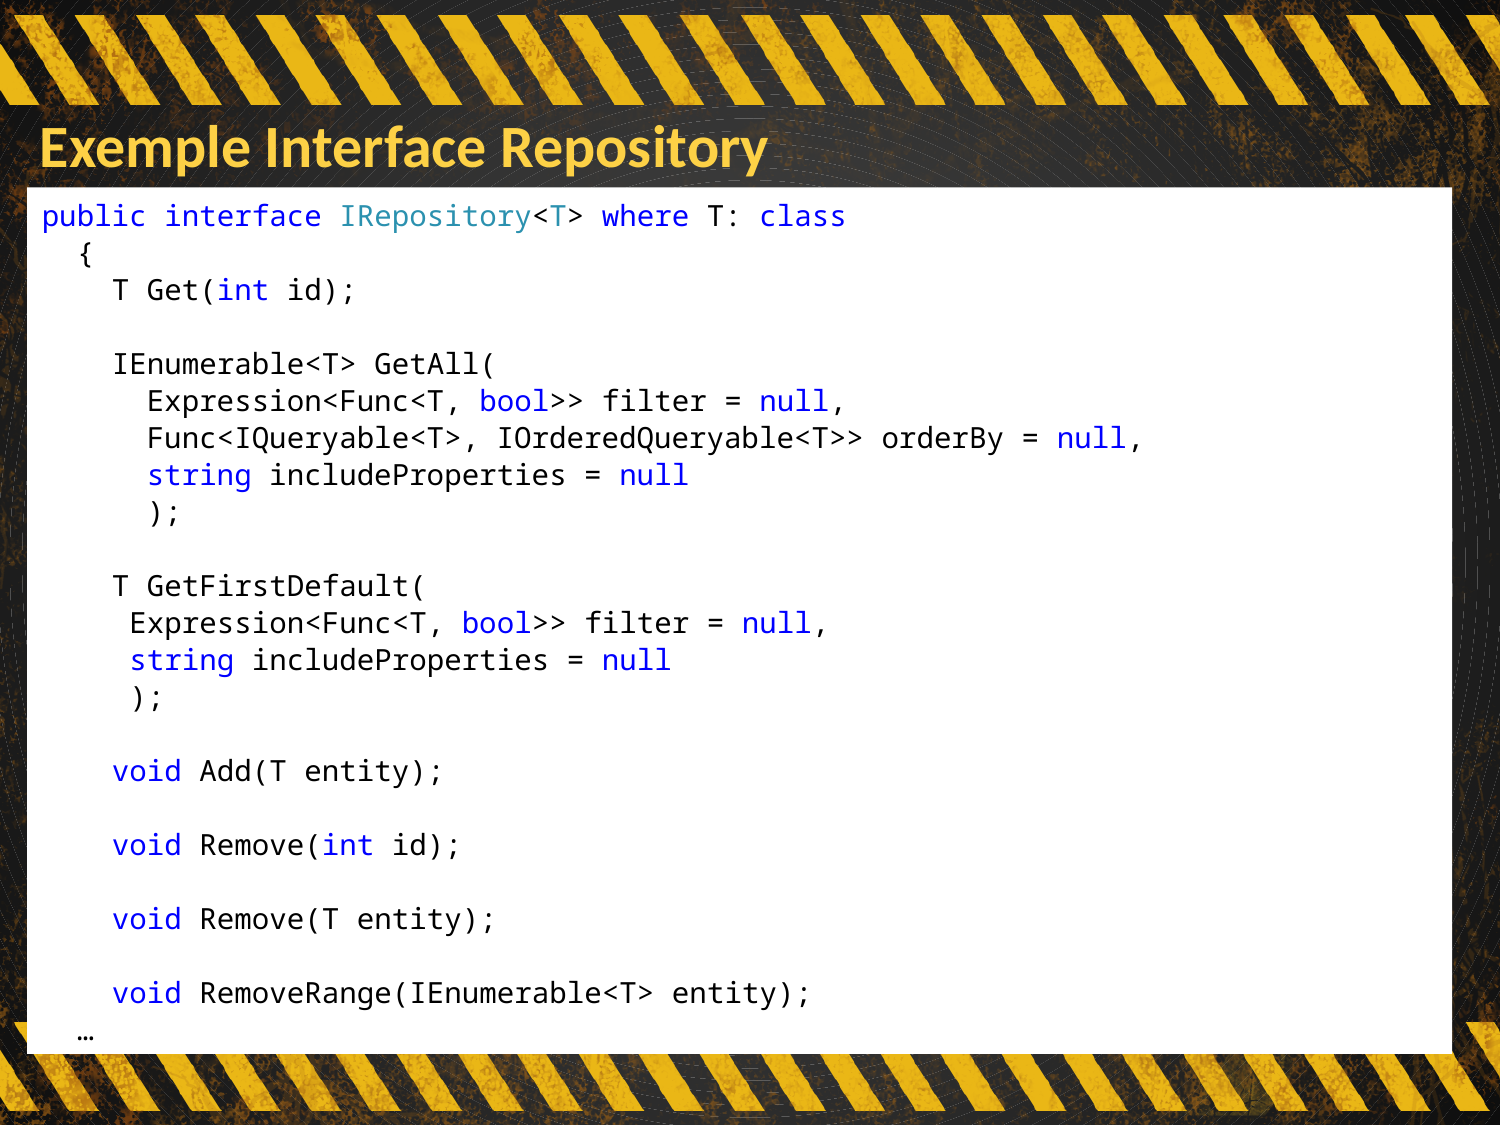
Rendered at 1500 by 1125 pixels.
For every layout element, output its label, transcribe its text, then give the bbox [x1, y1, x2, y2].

picture [0, 0, 1500, 1125]
title Exemple Interface Repository [24, 99, 1300, 188]
text_box public interface IRepository<T> where T: class { T Get(int id); IEnumerable<T> GetAll( Expression<Func<T, bool>> filter = null, Func<IQueryable<T>, IOrderedQueryable<T>> orderBy = null, string includeProperties = null ); T GetFirstDefault( Expression<Func<T, bool>> filter = null, string includeProperties = null ); void Add(T entity); void Remove(int id); void Remove(T entity); void RemoveRange(IEnumerable<T> entity); … [27, 187, 1453, 1054]
